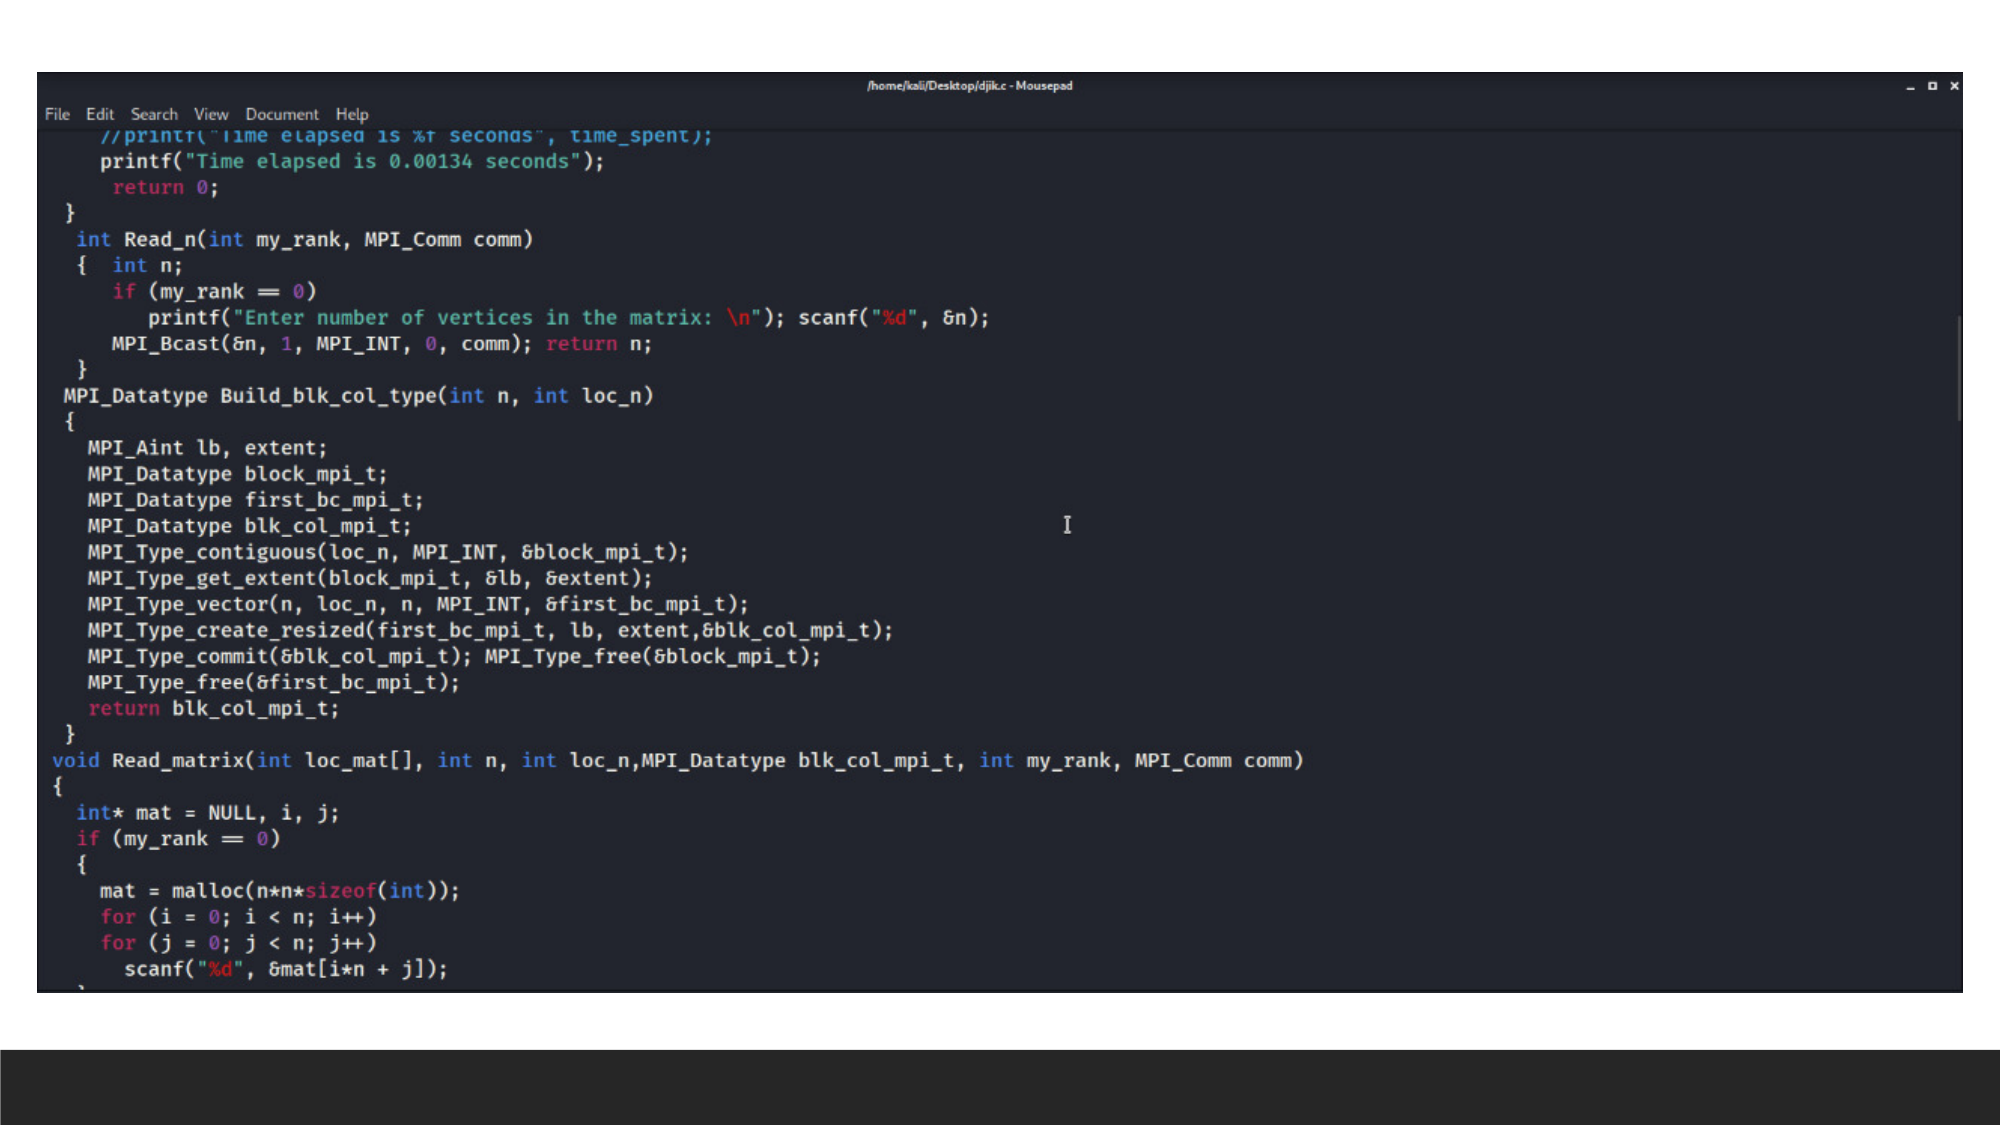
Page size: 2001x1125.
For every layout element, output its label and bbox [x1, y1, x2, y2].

picture [37, 71, 1963, 993]
